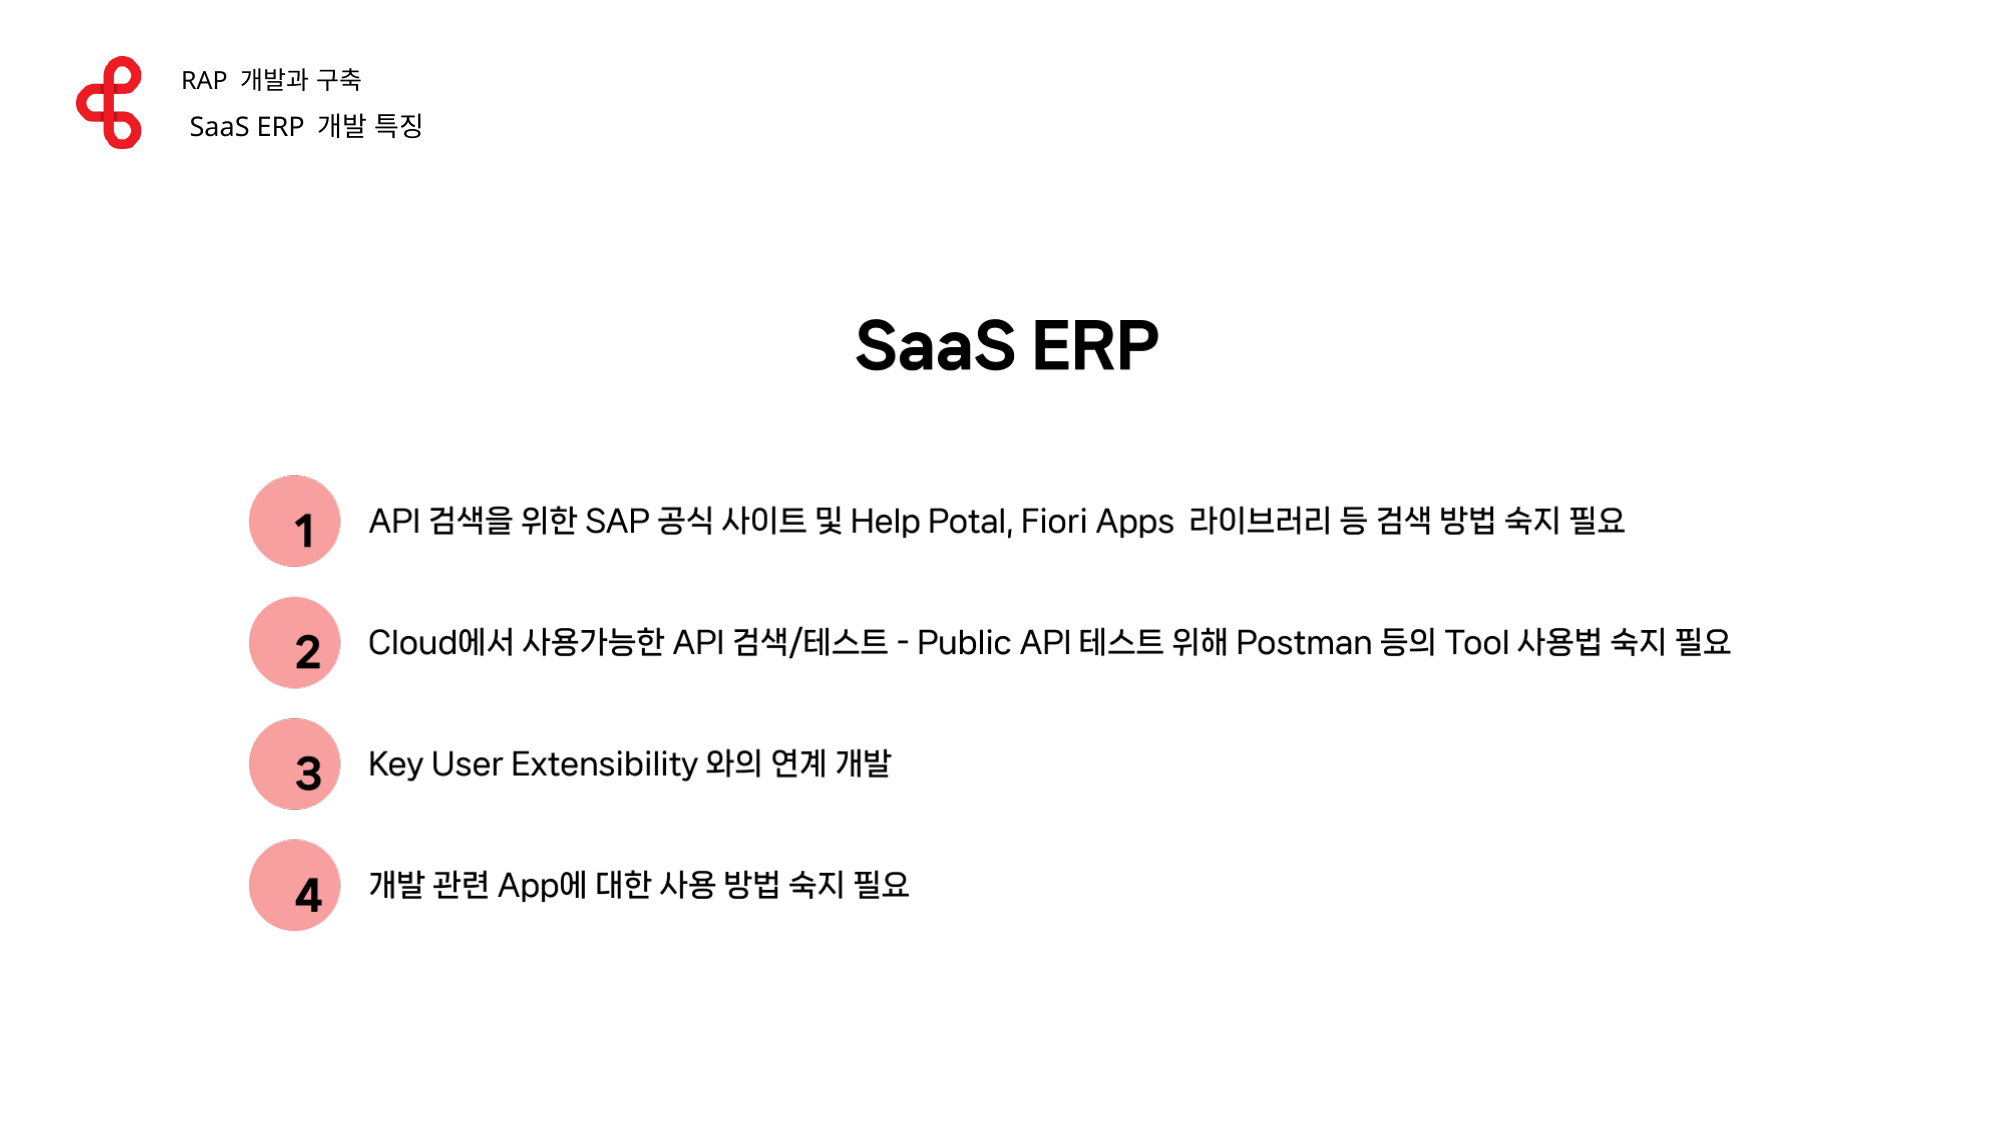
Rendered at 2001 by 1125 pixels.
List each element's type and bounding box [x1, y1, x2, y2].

picture [249, 312, 1751, 931]
text_box [76, 56, 452, 151]
